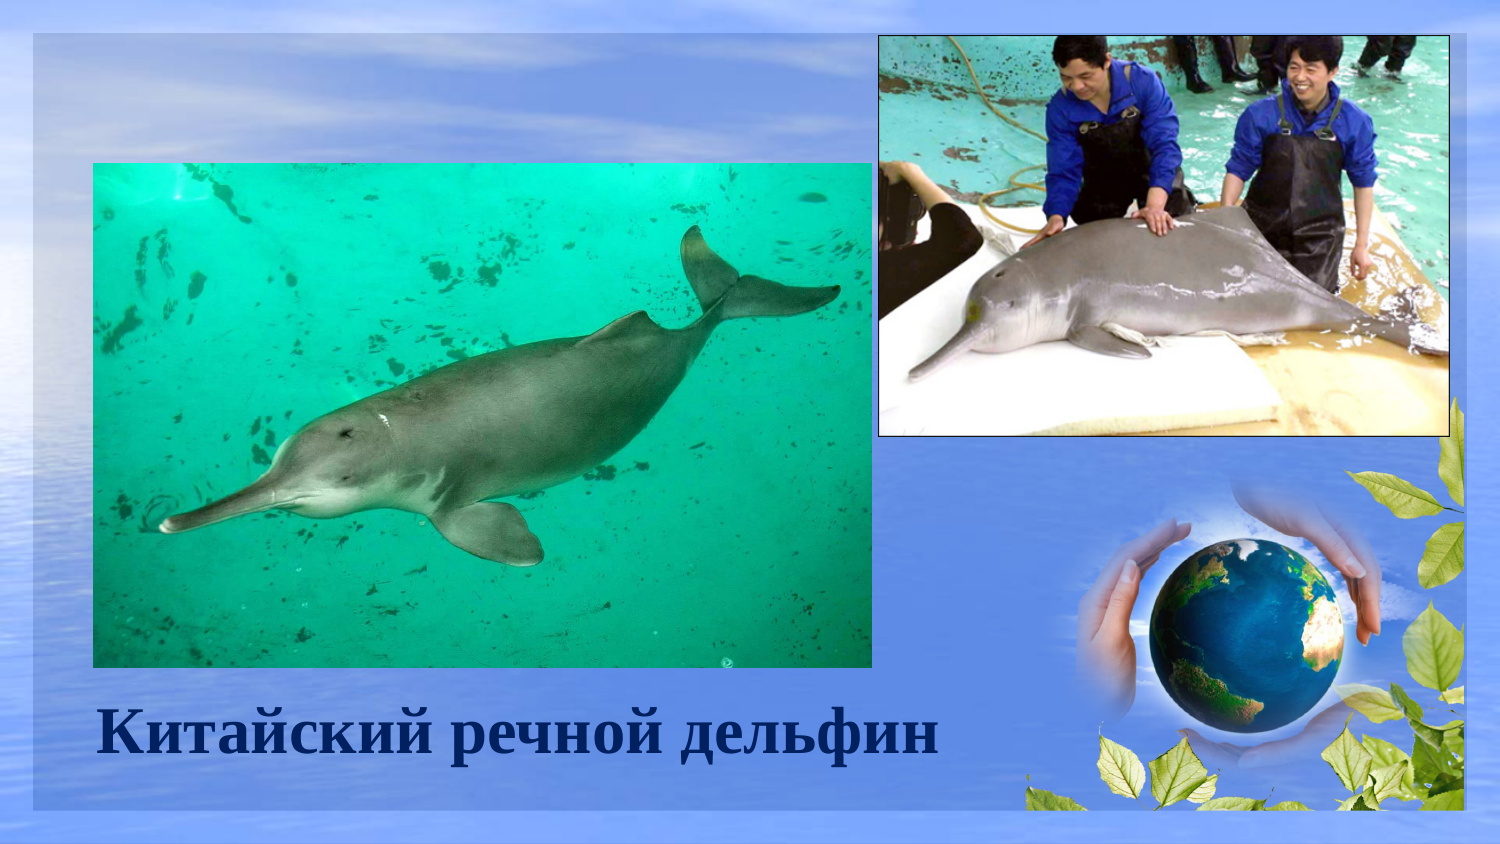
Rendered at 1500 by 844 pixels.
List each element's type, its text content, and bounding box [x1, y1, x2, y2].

picture [0, 0, 1500, 844]
text_box Китайский речной дельфин [82, 679, 988, 775]
